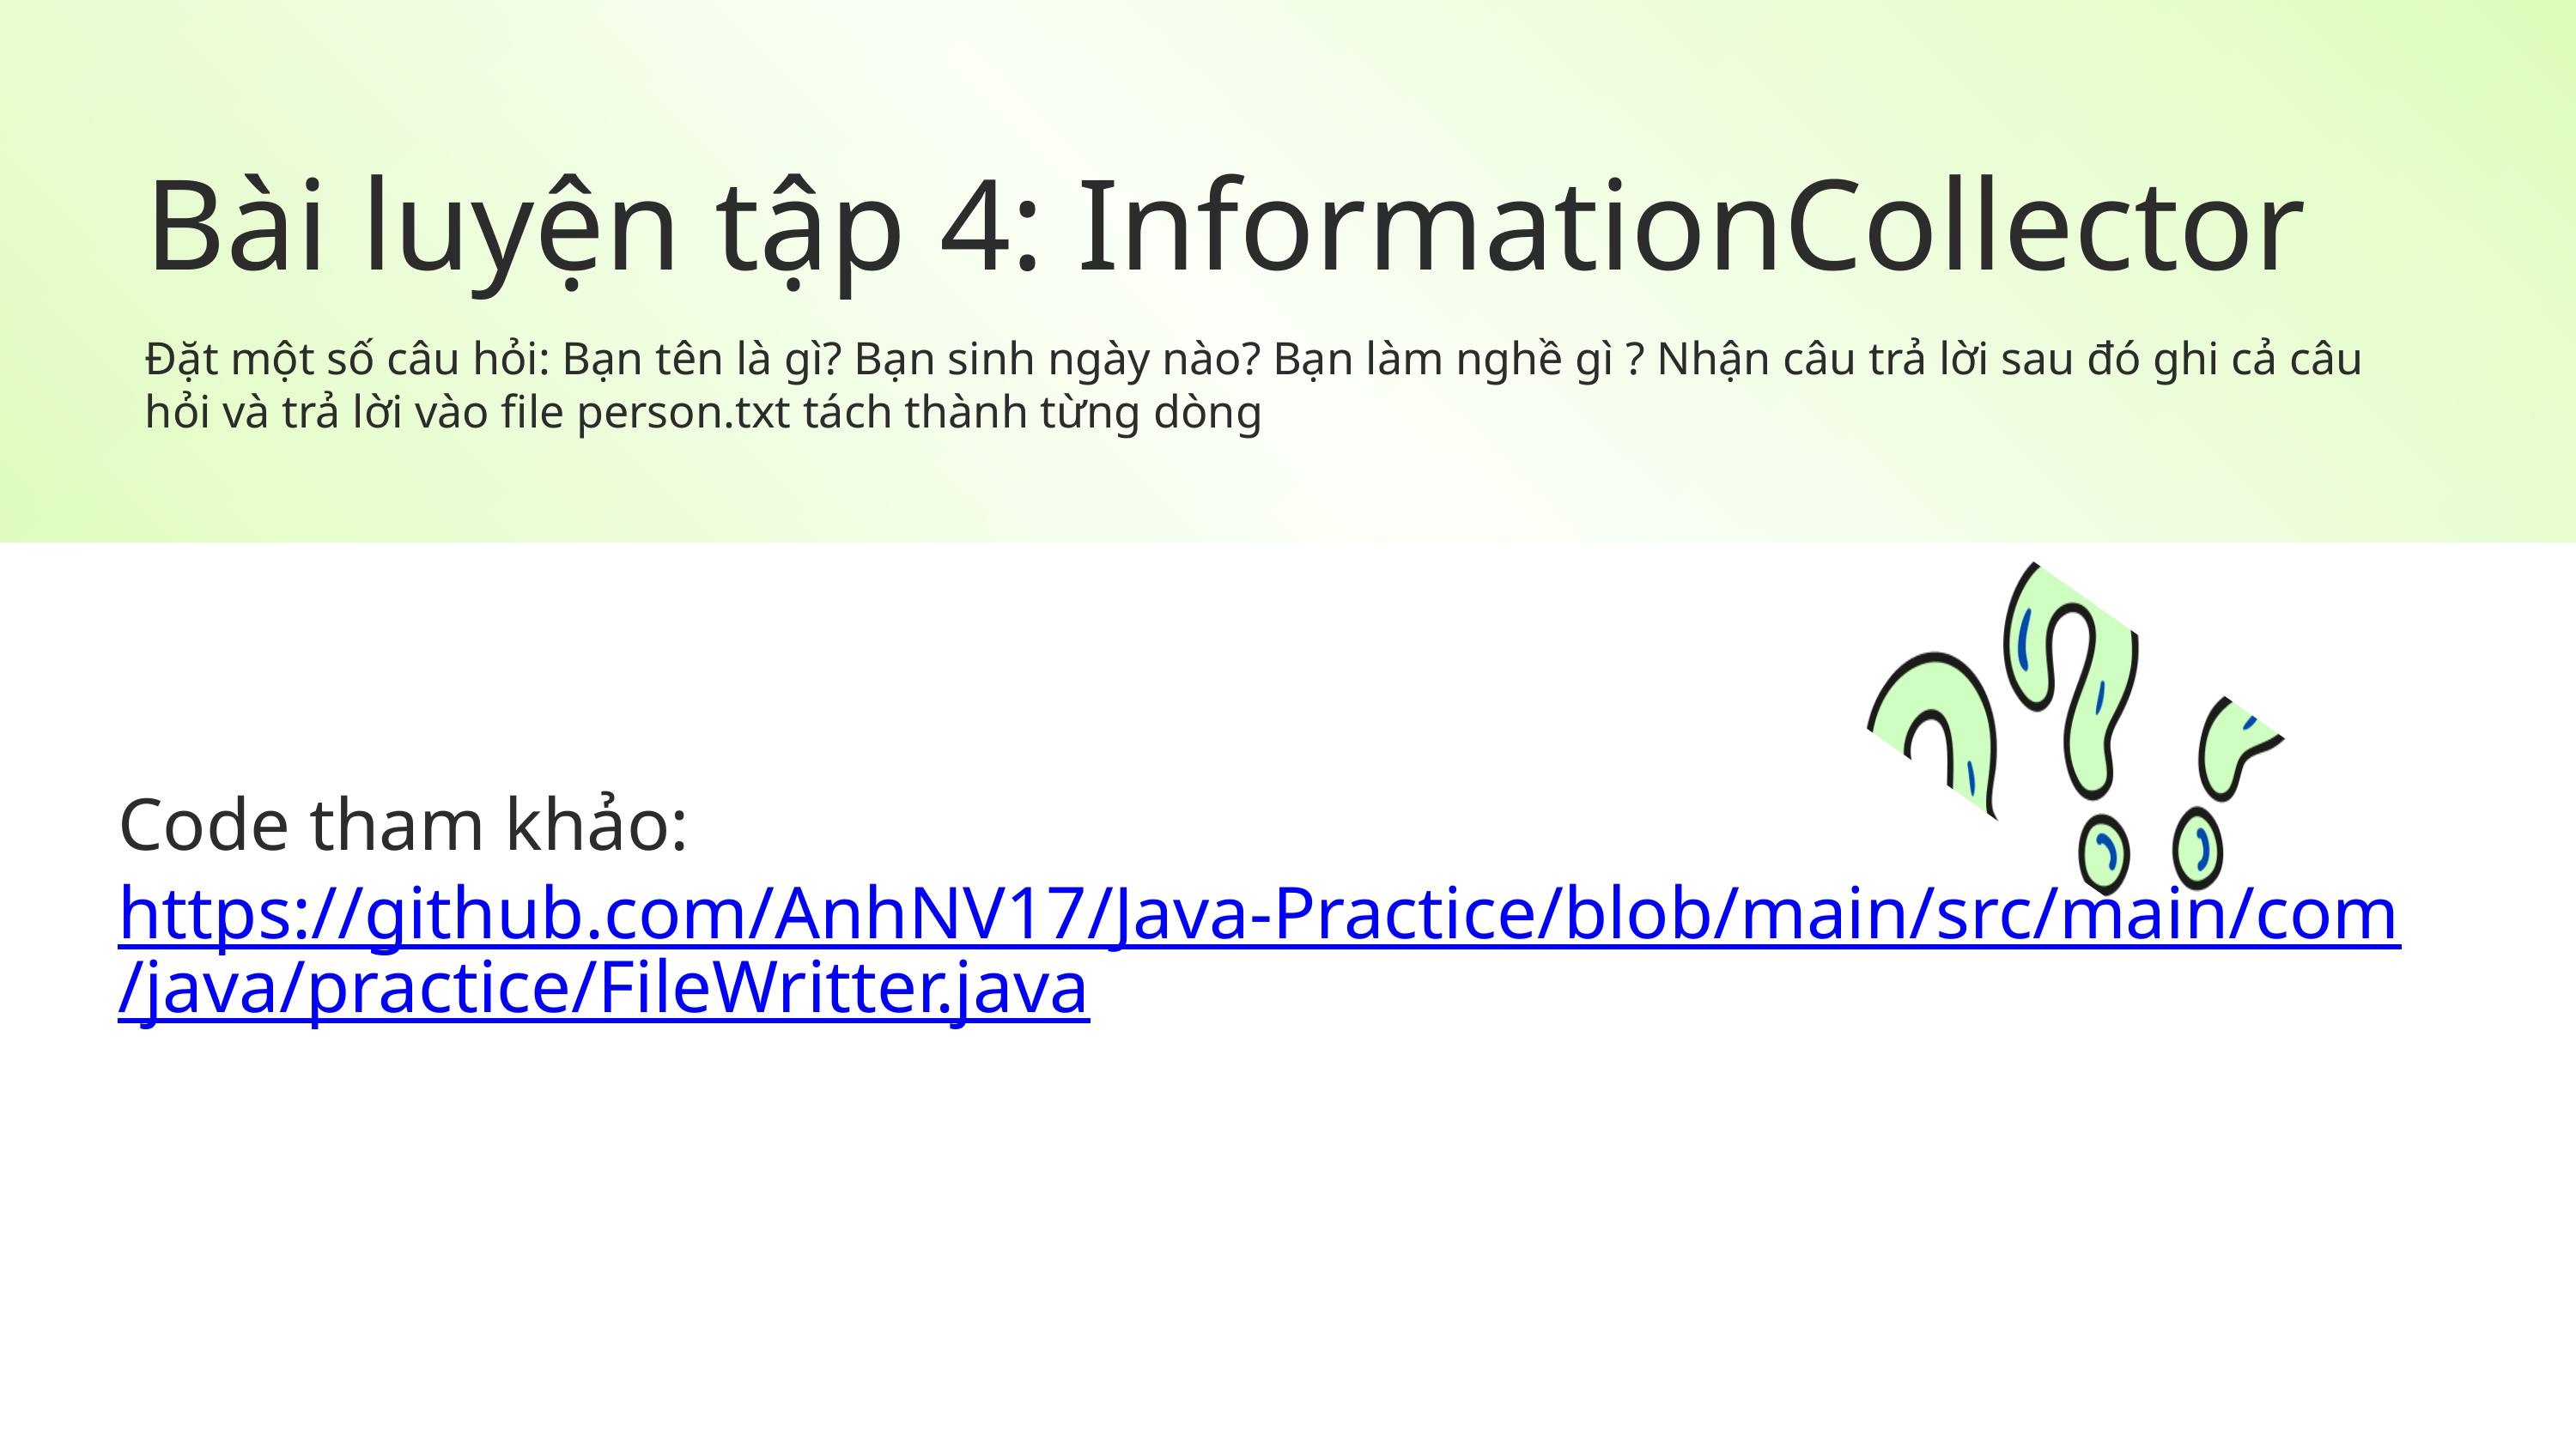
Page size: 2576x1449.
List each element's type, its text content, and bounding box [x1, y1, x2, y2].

text_box Bài luyện tập 4: InformationCollector [144, 144, 2432, 295]
text_box [0, 0, 2576, 543]
text_box Đặt một số câu hỏi: Bạn tên là gì? Bạn sinh ngày nào? Bạn làm nghề gì ? Nhận câu trả lời sau đó ghi cả câu hỏi và trả lời vào file person.txt tách thành từng dòng [144, 330, 2432, 491]
text_box Code tham khảo: https://github.com/AnhNV17/Java-Practice/blob/main/src/main/com/java/practice/FileWritter.java [118, 764, 2404, 965]
text_box [1857, 531, 2322, 764]
